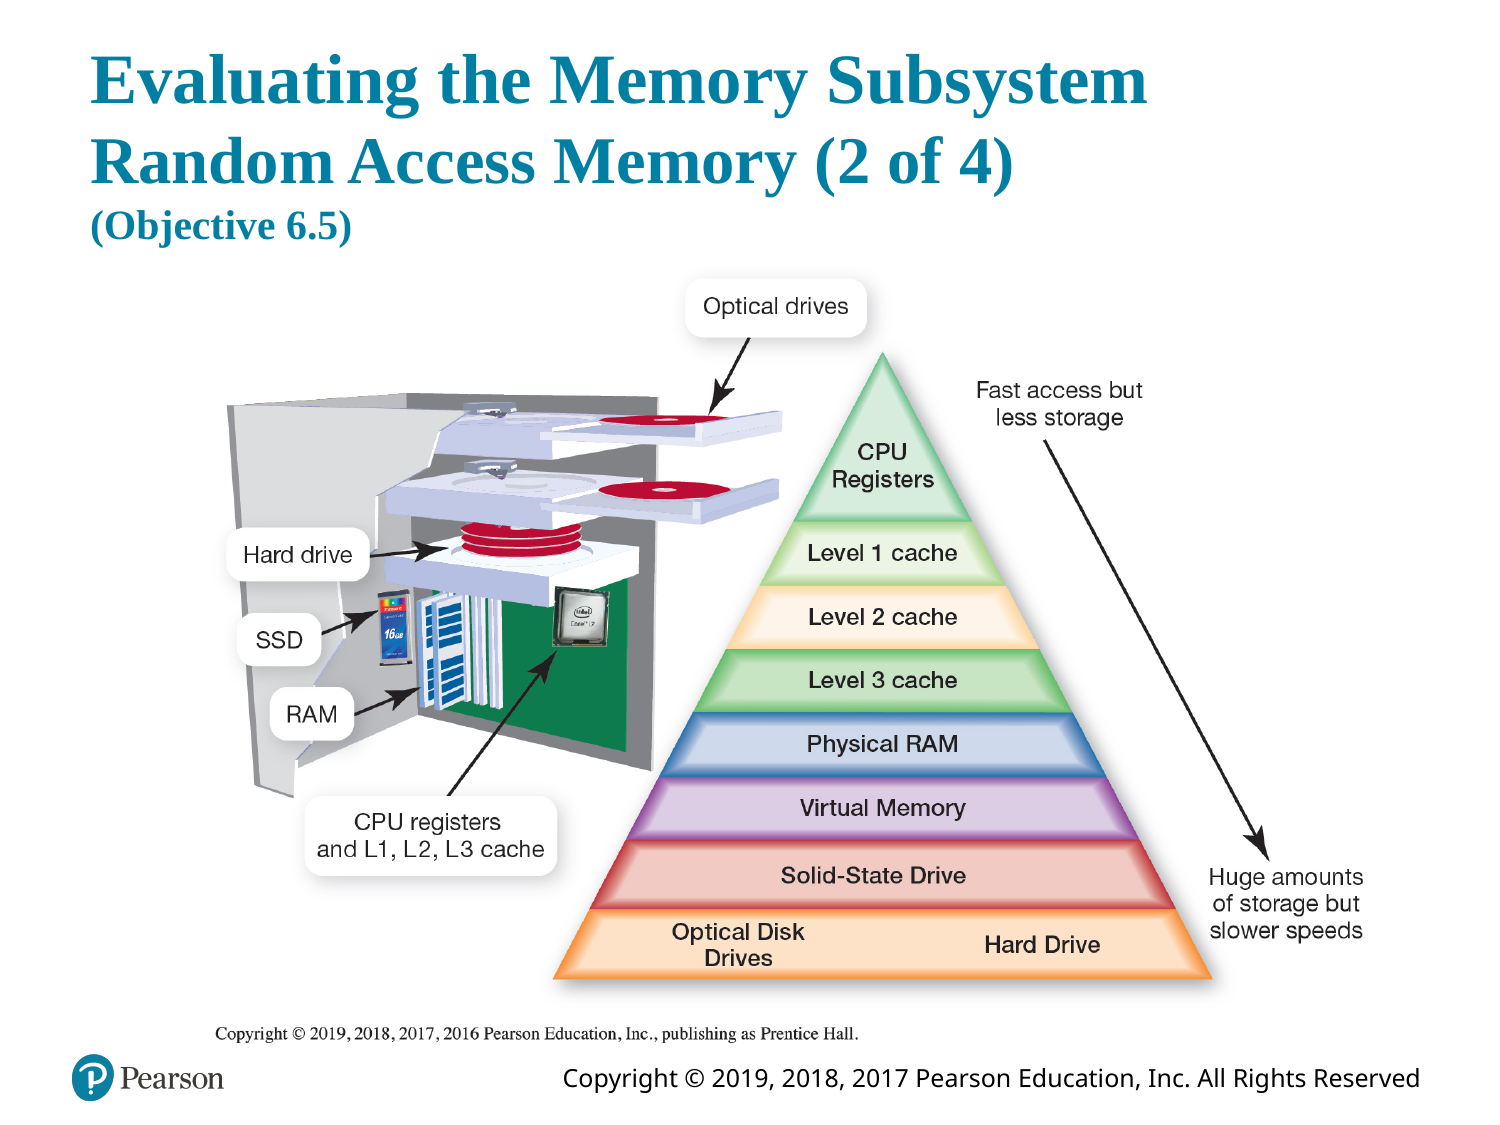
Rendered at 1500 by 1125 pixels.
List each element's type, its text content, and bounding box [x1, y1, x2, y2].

picture [72, 1054, 88, 1070]
picture [72, 1087, 83, 1101]
picture [212, 264, 1363, 1045]
picture [80, 1063, 106, 1088]
title Evaluating the Memory Subsystem Random Access Memory (2 of 4) (Objective 6.5) [75, 0, 1500, 263]
picture [98, 1054, 224, 1101]
